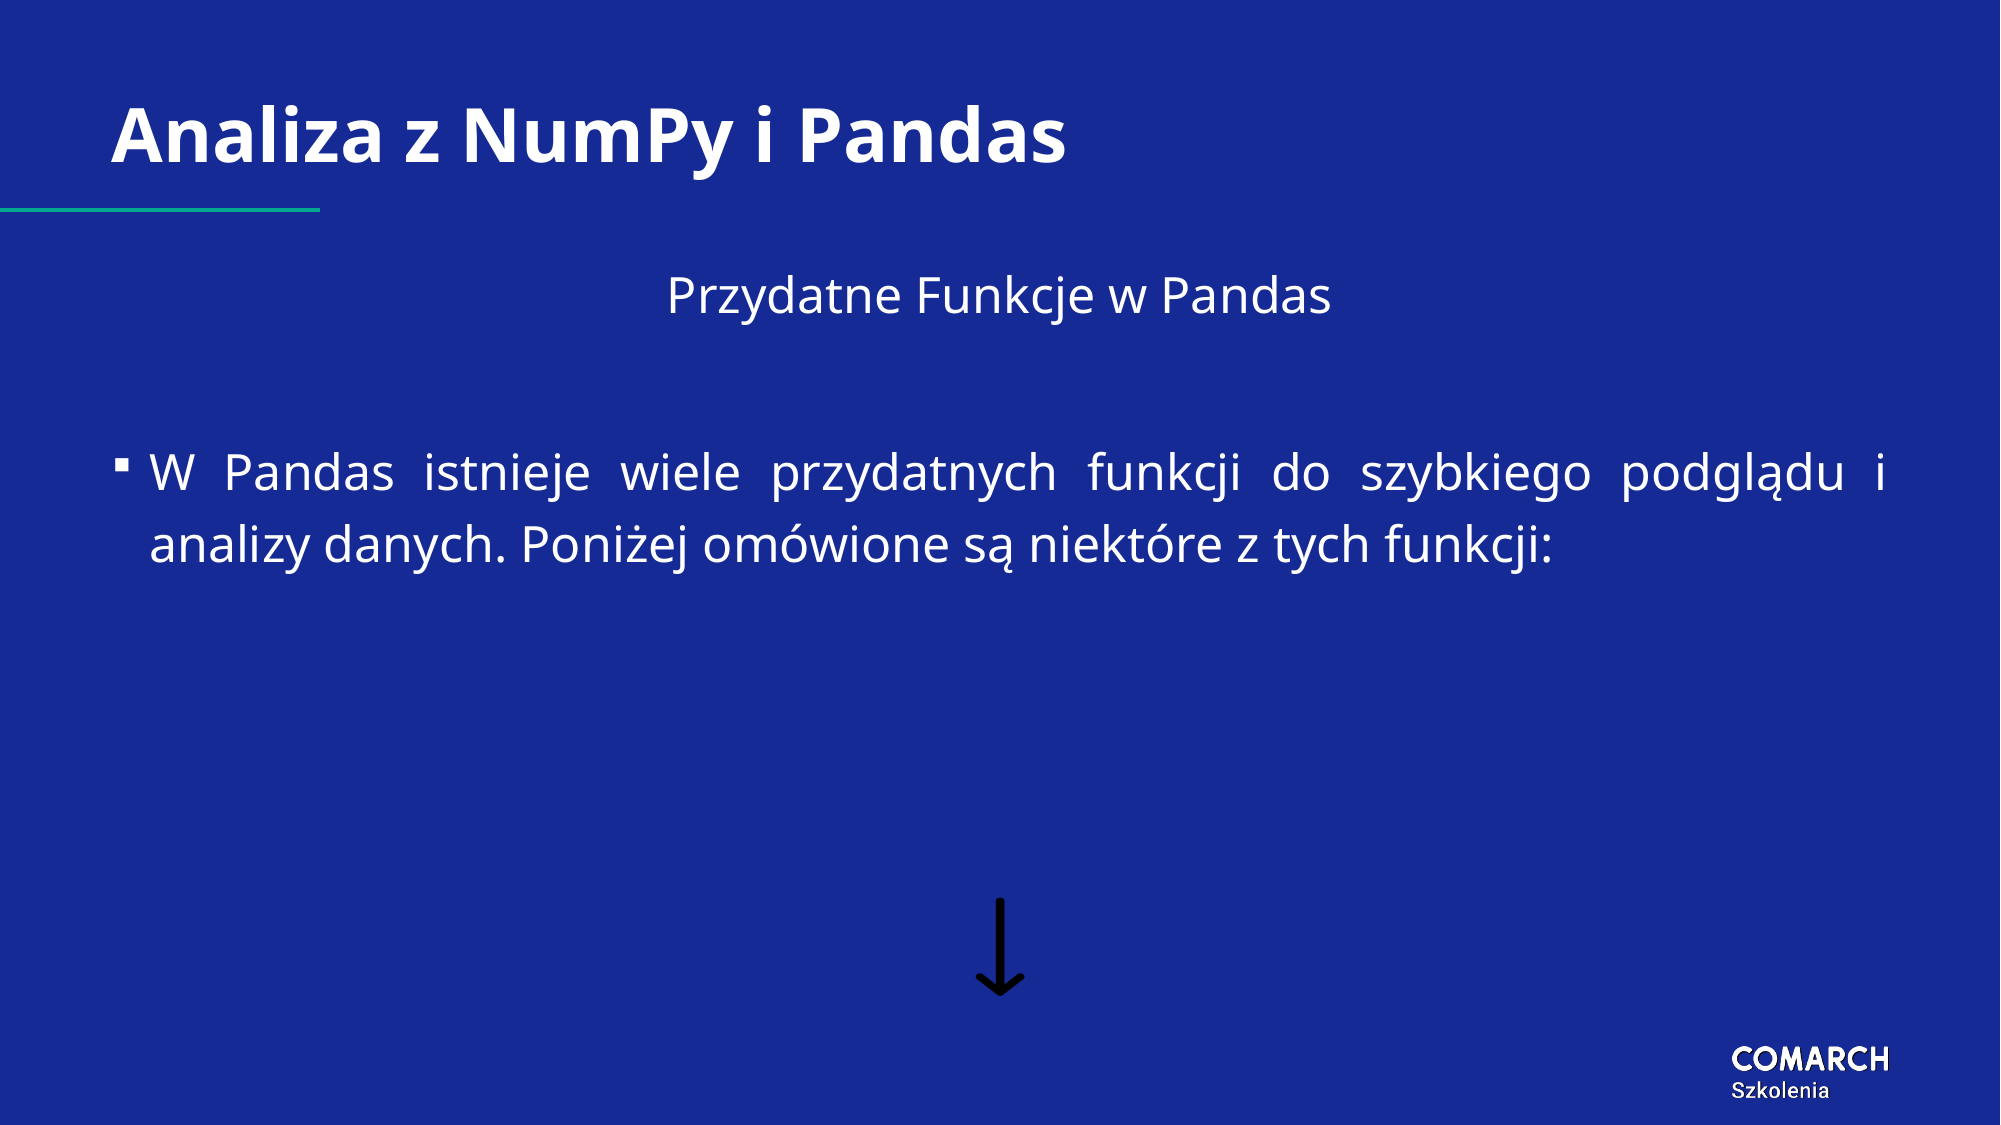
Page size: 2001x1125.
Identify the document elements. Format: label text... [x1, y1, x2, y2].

picture [1732, 1046, 1889, 1098]
list Przydatne Funkcje w Pandas W Pandas istnieje wiele przydatnych funkcji do szybkiego podglądu i analizy danych. Poniżej omówione są niektóre z tych funkcji: [111, 243, 1889, 1000]
title Analiza z NumPy i Pandas [111, 0, 1889, 185]
picture [932, 878, 1069, 1015]
